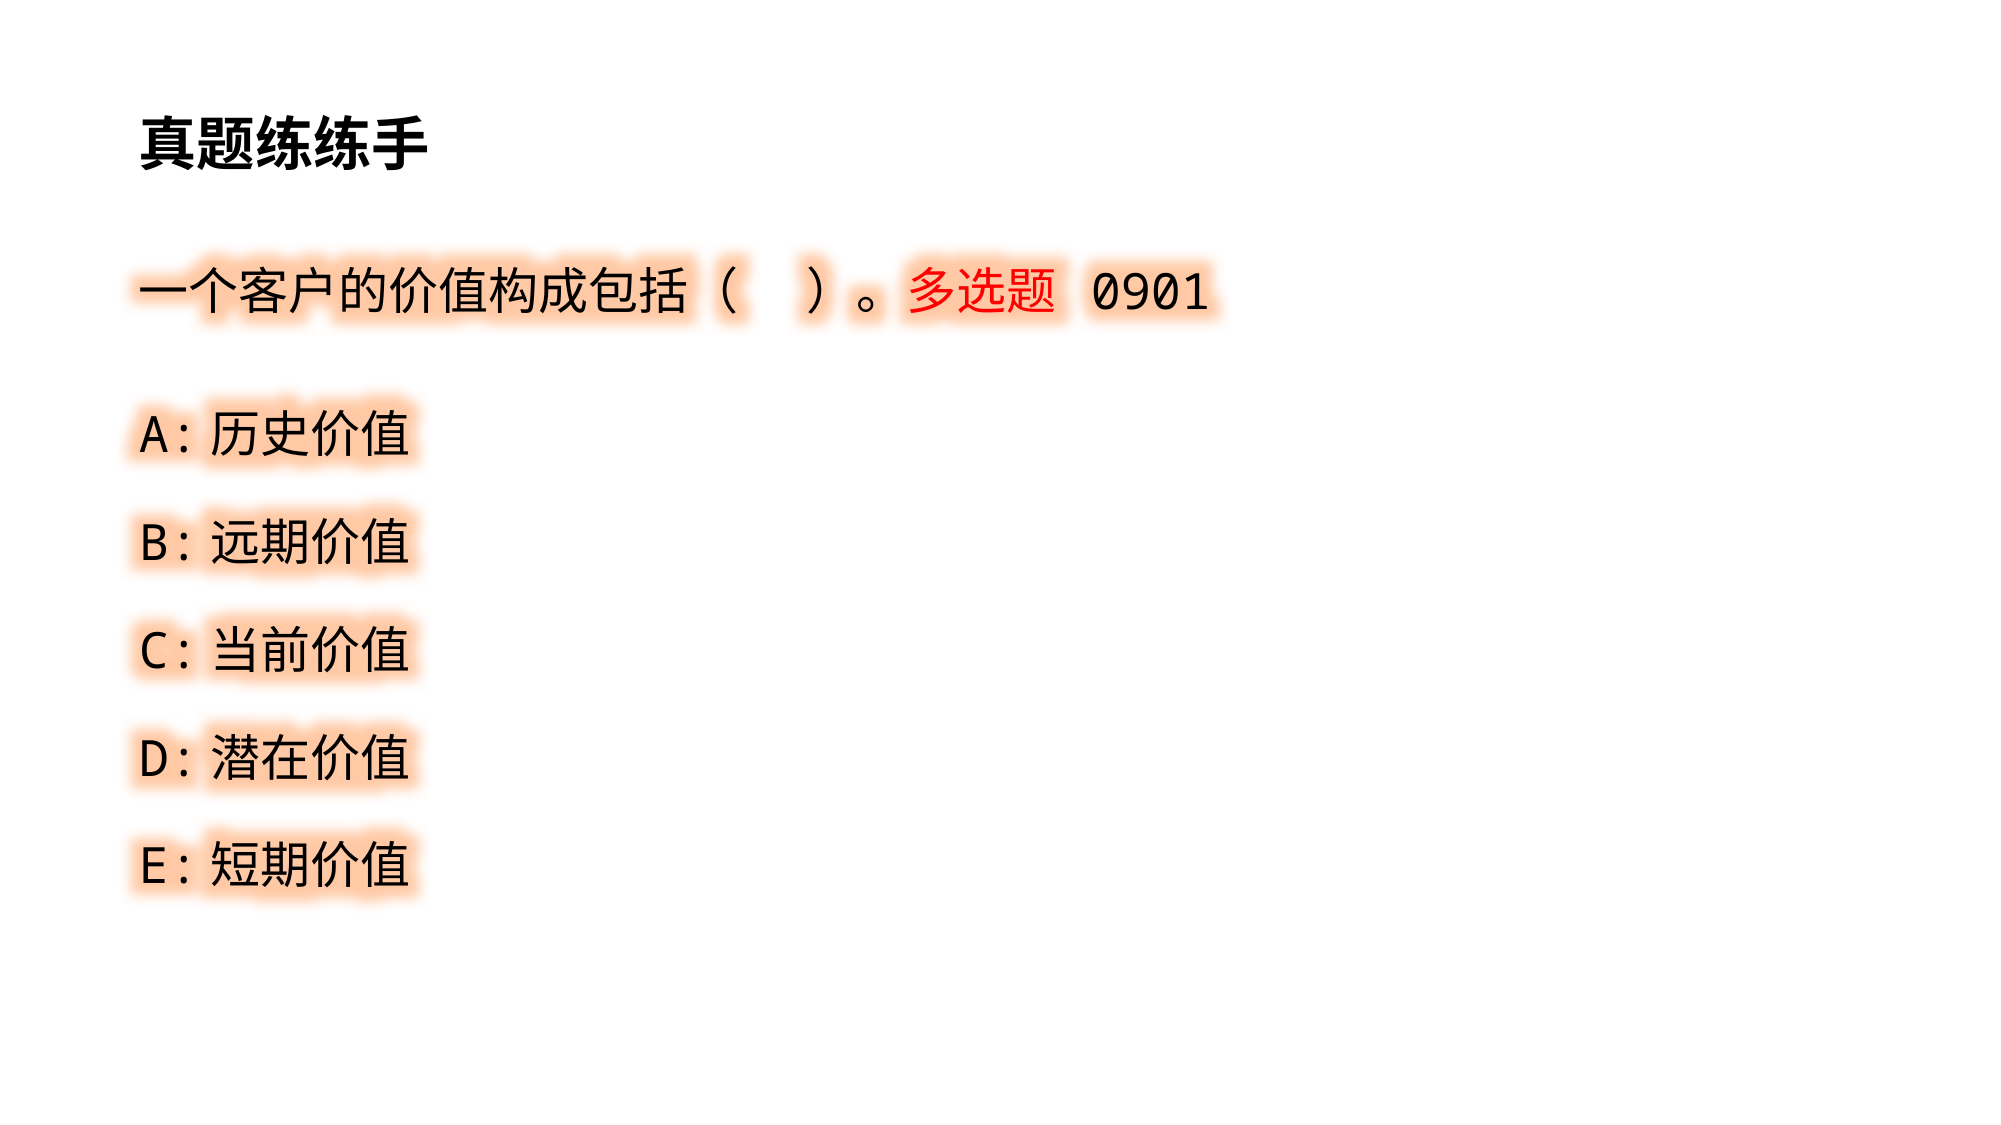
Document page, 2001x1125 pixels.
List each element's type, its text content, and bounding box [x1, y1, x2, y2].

text_box 真题练练手 [120, 97, 1568, 187]
table_cell 产业条件可以改变 [113, 212, 1847, 1055]
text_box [117, 216, 1843, 1051]
text_box 一个客户的价值构成包括（ ）。多选题 0901 A:历史价值 B:远期价值 C:当前价值 D:潜在价值 E:短期价值 [120, 219, 1839, 1047]
